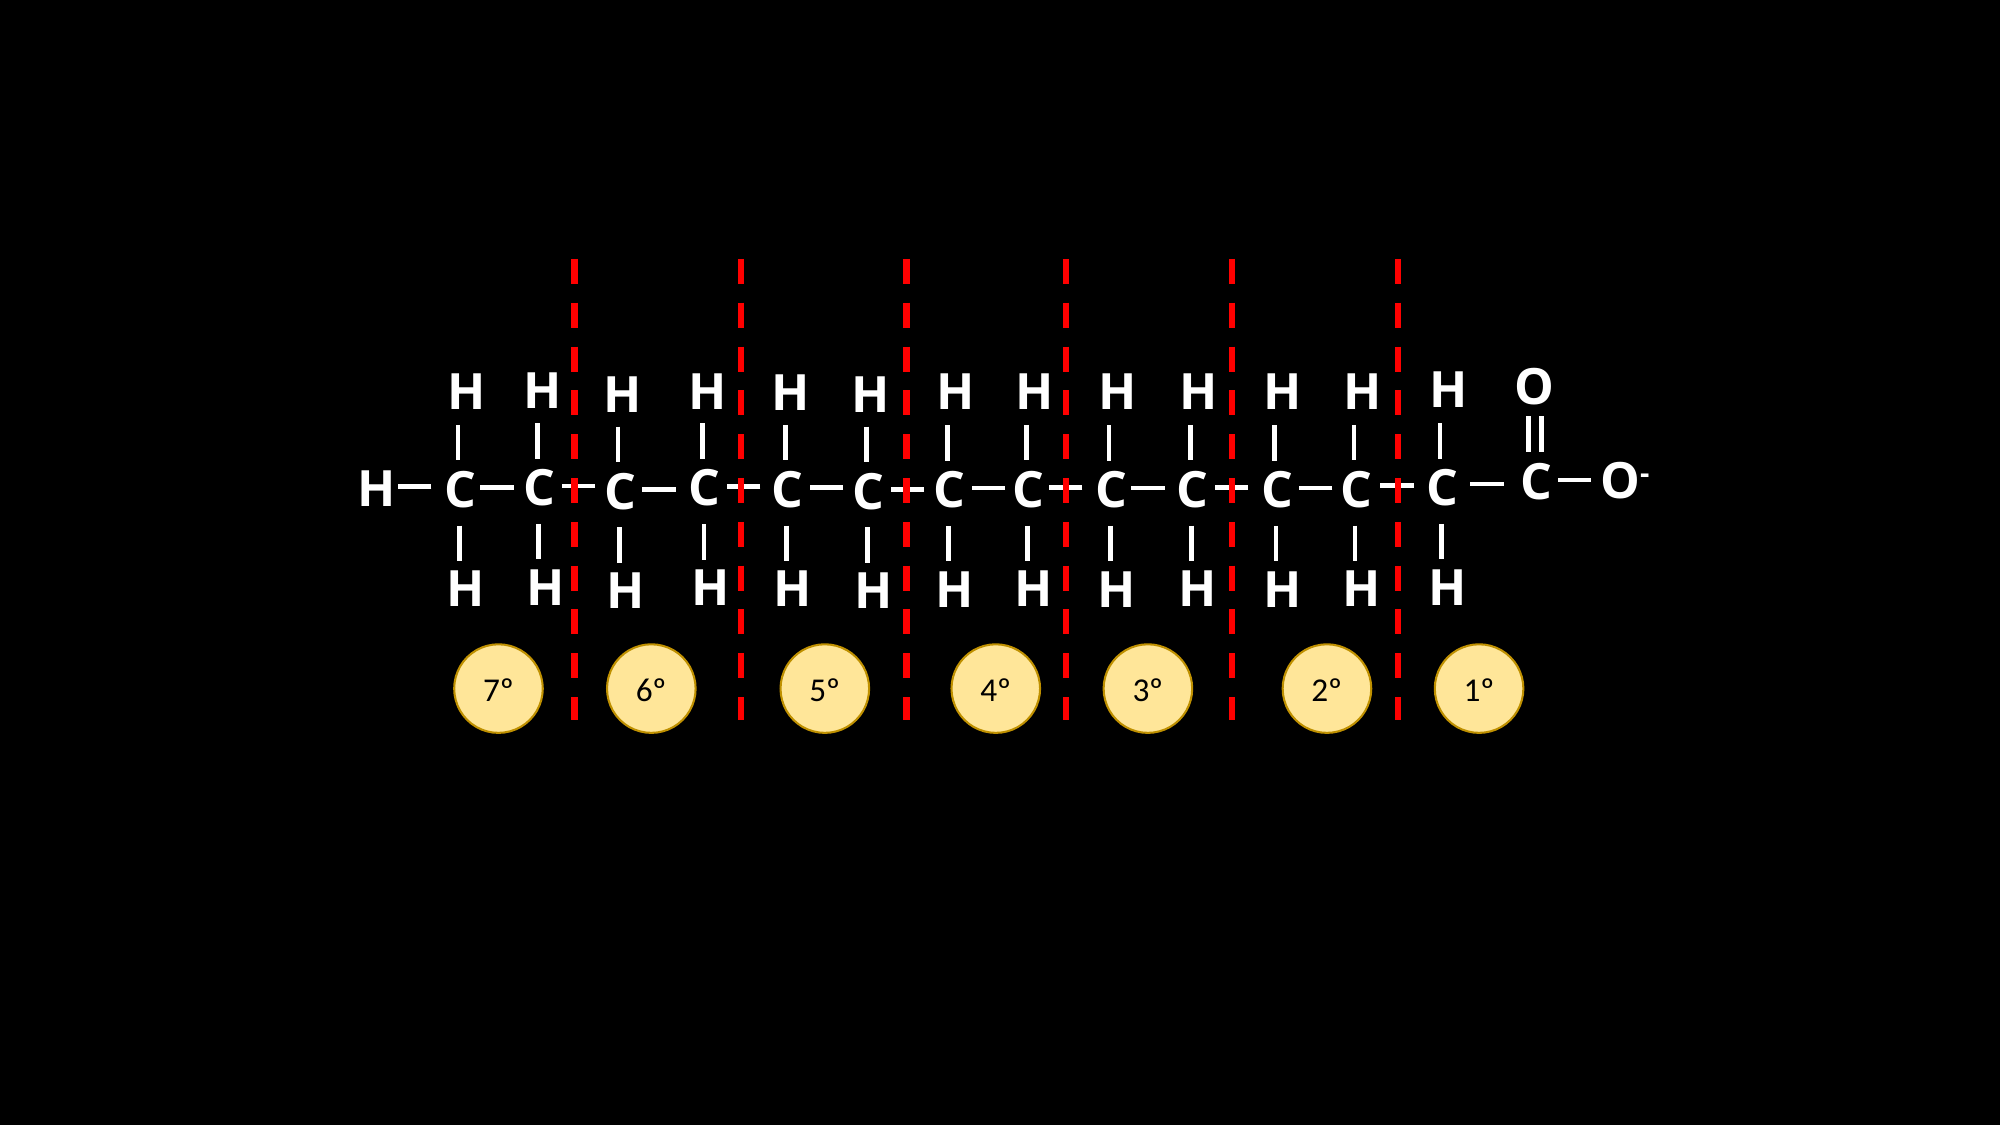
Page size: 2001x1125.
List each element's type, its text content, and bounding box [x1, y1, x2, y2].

text_box 2º [1281, 643, 1373, 734]
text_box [907, 347, 1065, 627]
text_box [1066, 347, 1231, 627]
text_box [575, 347, 740, 627]
text_box 5º [779, 643, 871, 734]
text_box 3º [1102, 643, 1194, 734]
text_box 7º [453, 643, 544, 734]
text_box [1233, 347, 1397, 627]
text_box O- [1591, 440, 1676, 516]
text_box 1º [1433, 643, 1525, 734]
text_box 6º [605, 643, 697, 734]
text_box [1398, 347, 1591, 627]
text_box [741, 347, 906, 627]
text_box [342, 347, 574, 627]
text_box 4º [950, 643, 1042, 734]
